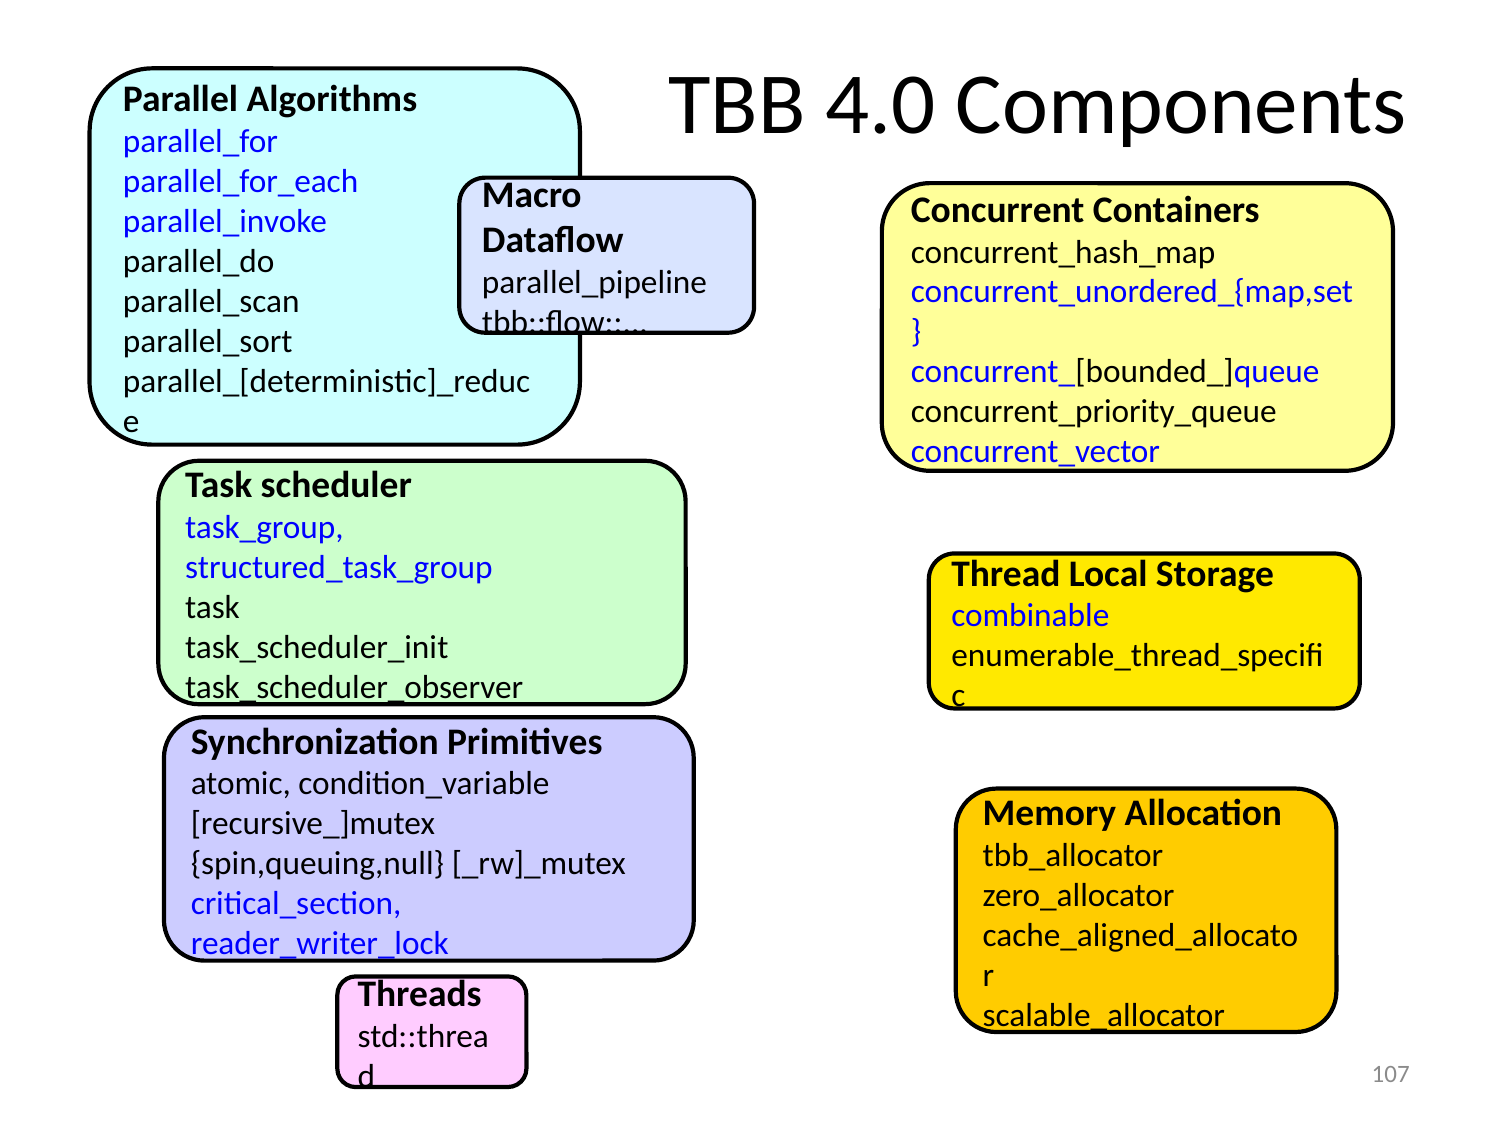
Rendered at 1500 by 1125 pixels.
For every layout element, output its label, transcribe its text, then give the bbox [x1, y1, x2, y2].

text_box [87, 66, 1395, 1088]
title TBB 4.0 Components [650, 26, 1427, 172]
slide_number 107 [1074, 1042, 1425, 1103]
